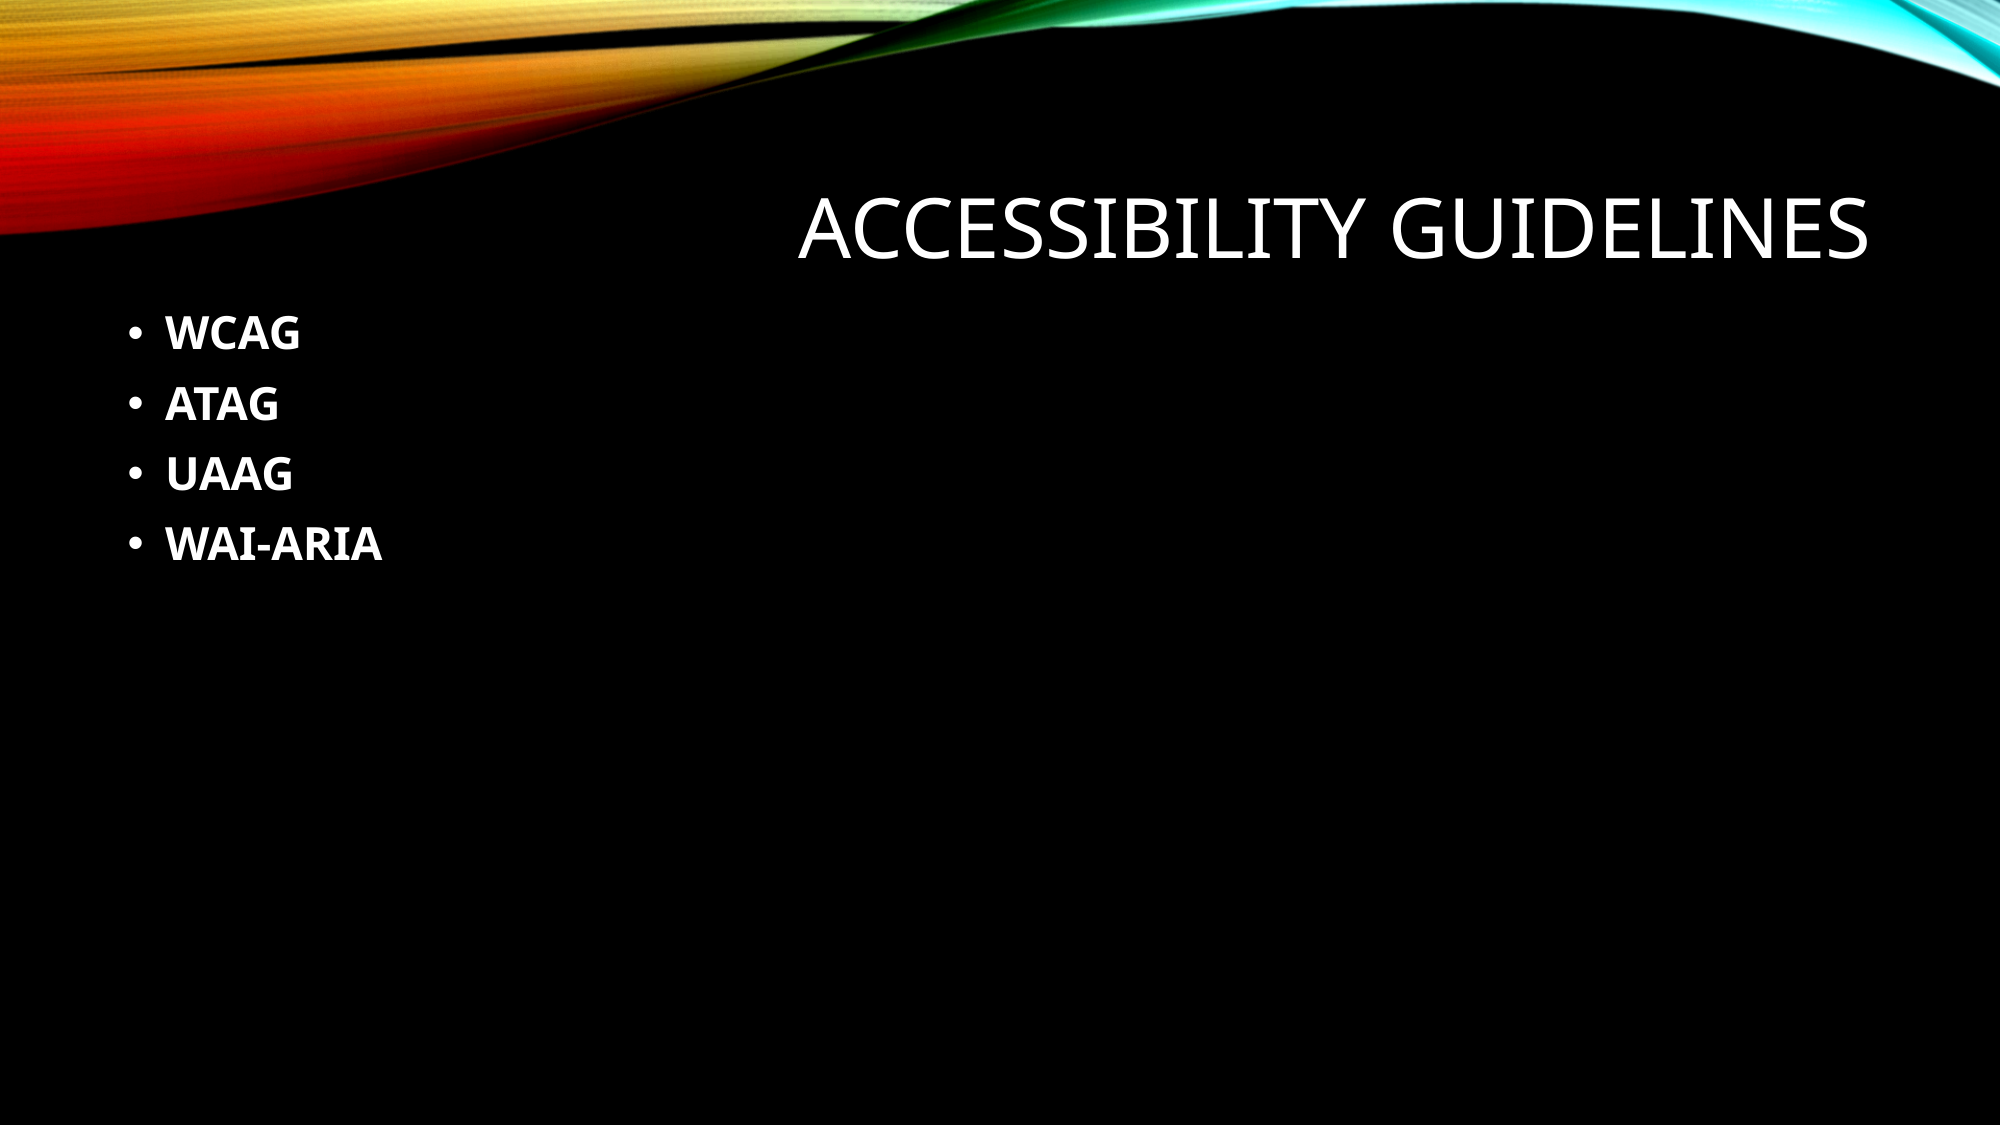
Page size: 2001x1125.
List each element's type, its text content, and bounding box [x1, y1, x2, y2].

list WCAG ATAG UAAG WAI-ARIA [112, 302, 1888, 1089]
picture [0, 0, 2000, 237]
title Accessibility Guidelines [0, 125, 1888, 338]
